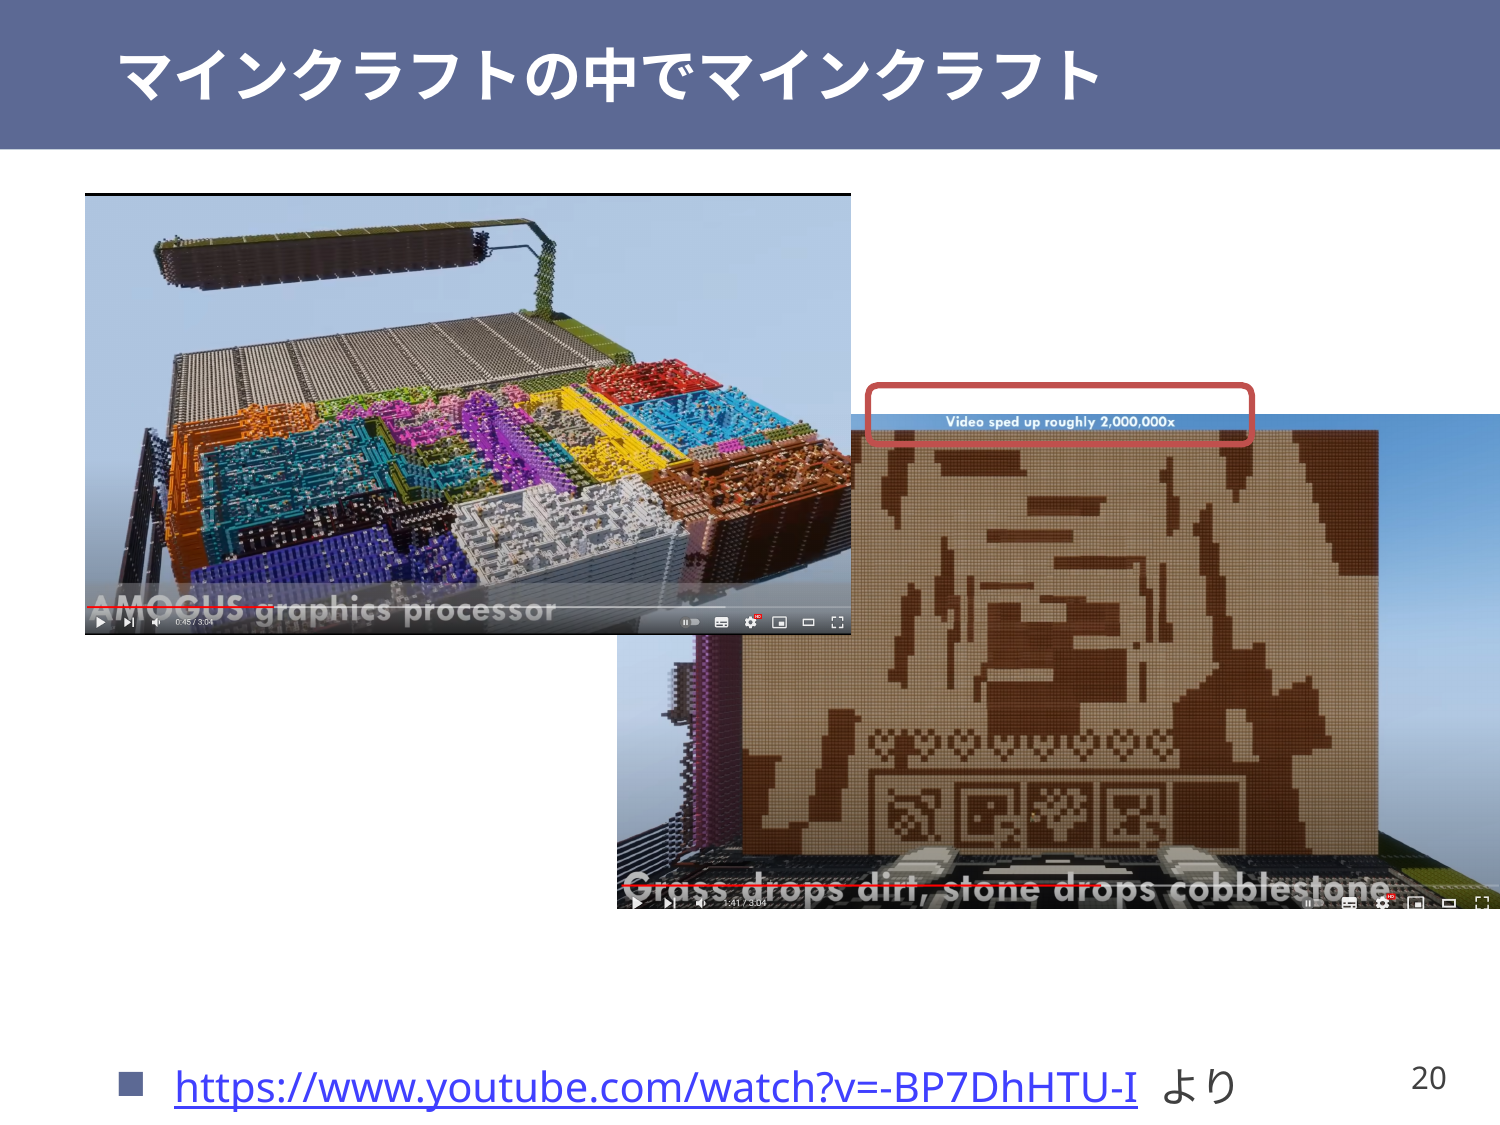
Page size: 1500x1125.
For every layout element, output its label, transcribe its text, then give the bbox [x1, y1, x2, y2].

title マインクラフトの中でマインクラフト [100, 0, 1500, 150]
text_box [865, 383, 1255, 413]
picture [85, 193, 1500, 909]
list https://www.youtube.com/watch?v=-BP7DhHTU-I より [100, 1064, 1459, 1109]
